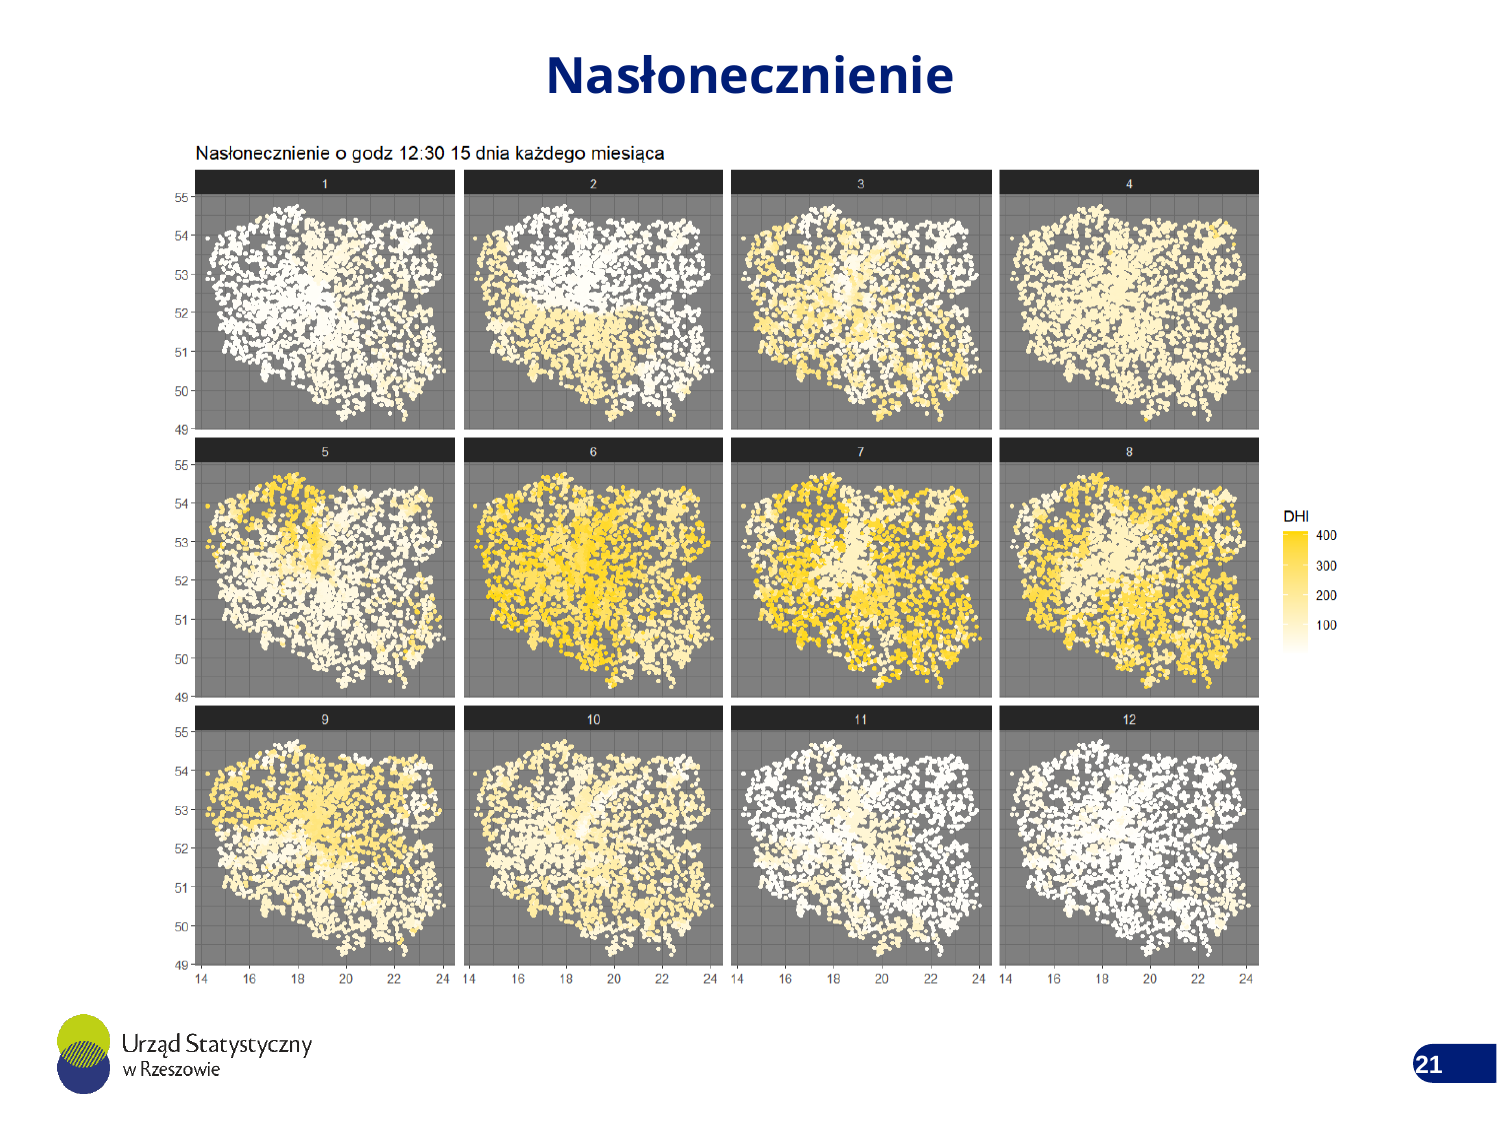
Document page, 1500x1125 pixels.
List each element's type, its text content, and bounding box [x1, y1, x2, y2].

picture [57, 1014, 312, 1094]
picture [132, 132, 1368, 992]
text_box [1458, 1043, 1497, 1083]
text_box Nasłonecznienie [45, 36, 1455, 164]
text_box 21 [1120, 1033, 1458, 1094]
